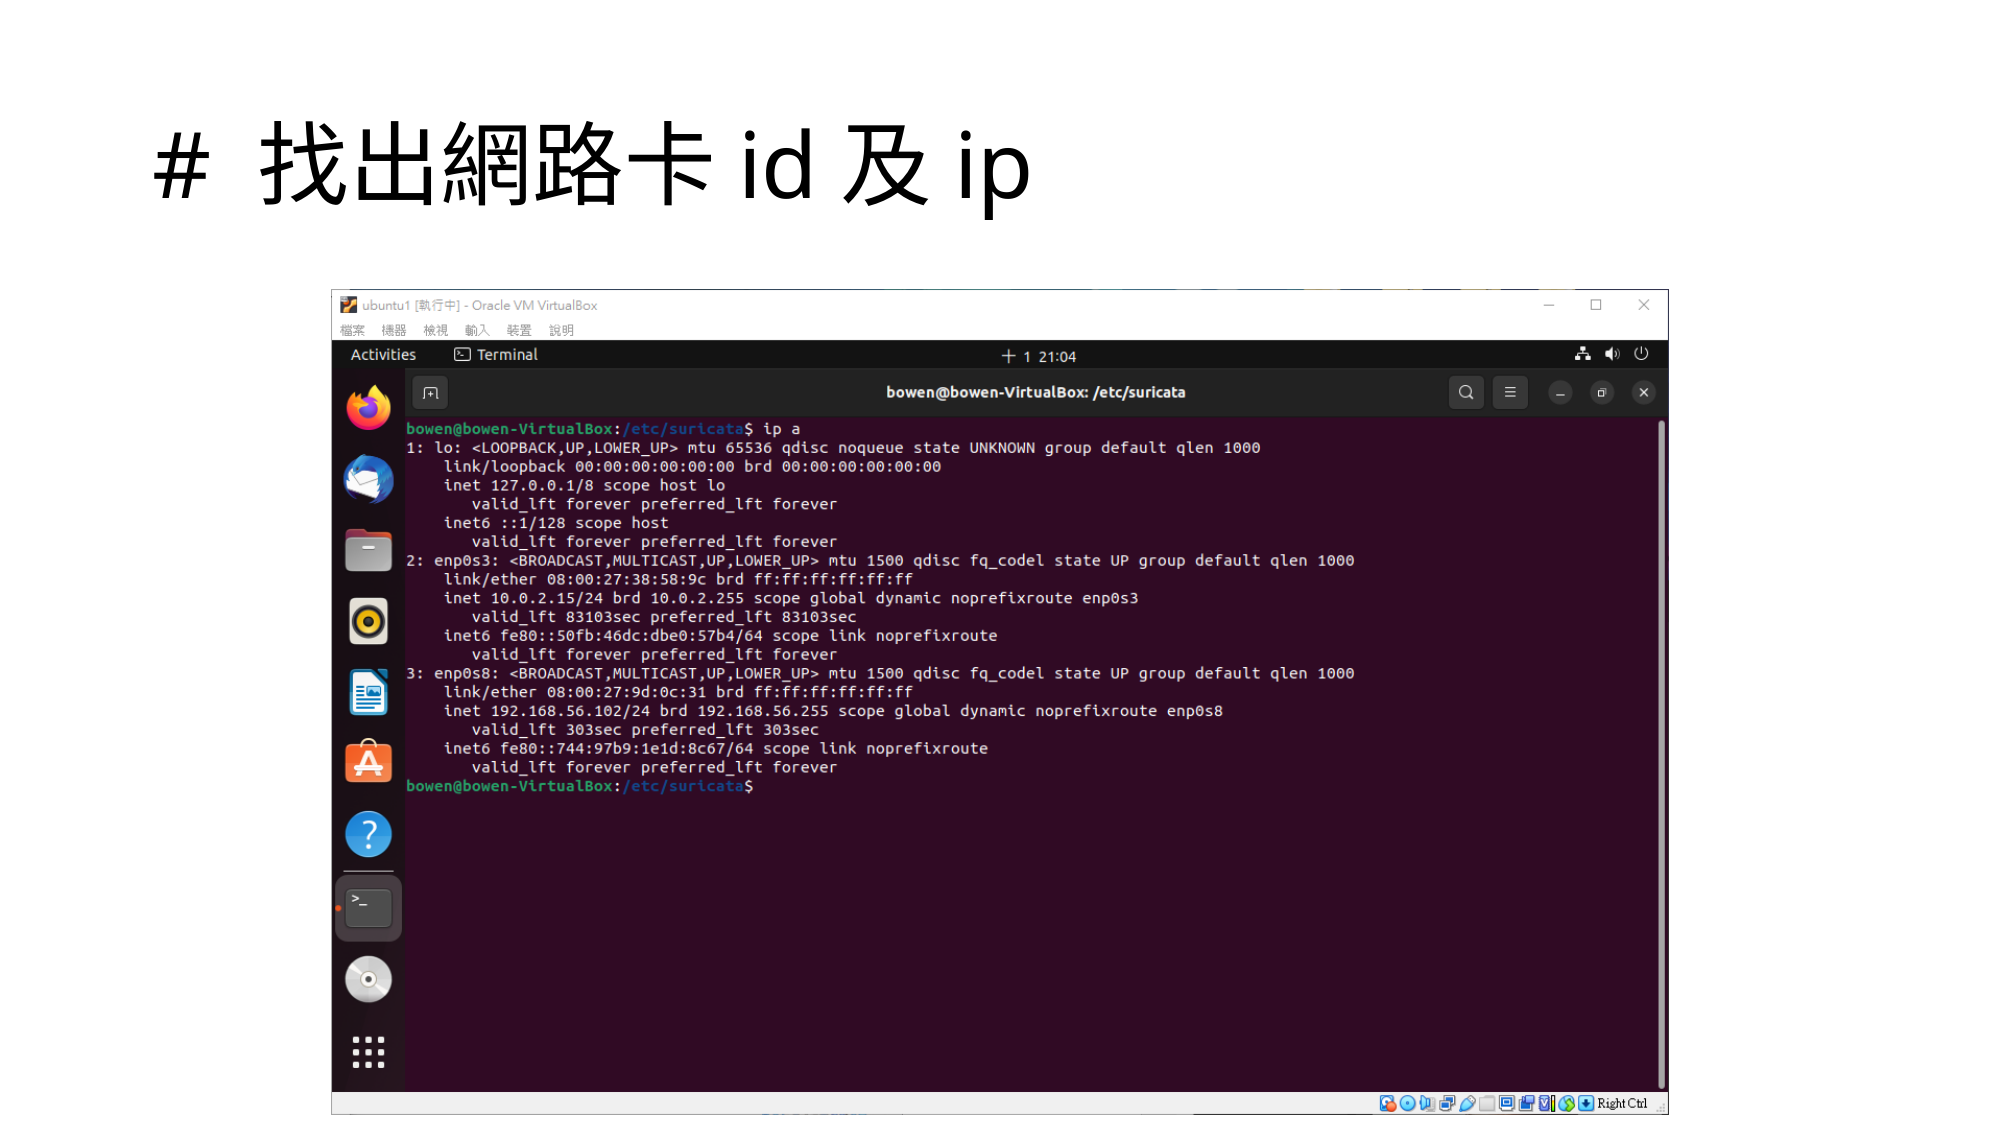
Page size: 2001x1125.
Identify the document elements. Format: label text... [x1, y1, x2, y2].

picture [330, 289, 1669, 1115]
title # 找出網路卡id及ip [137, 59, 1863, 278]
